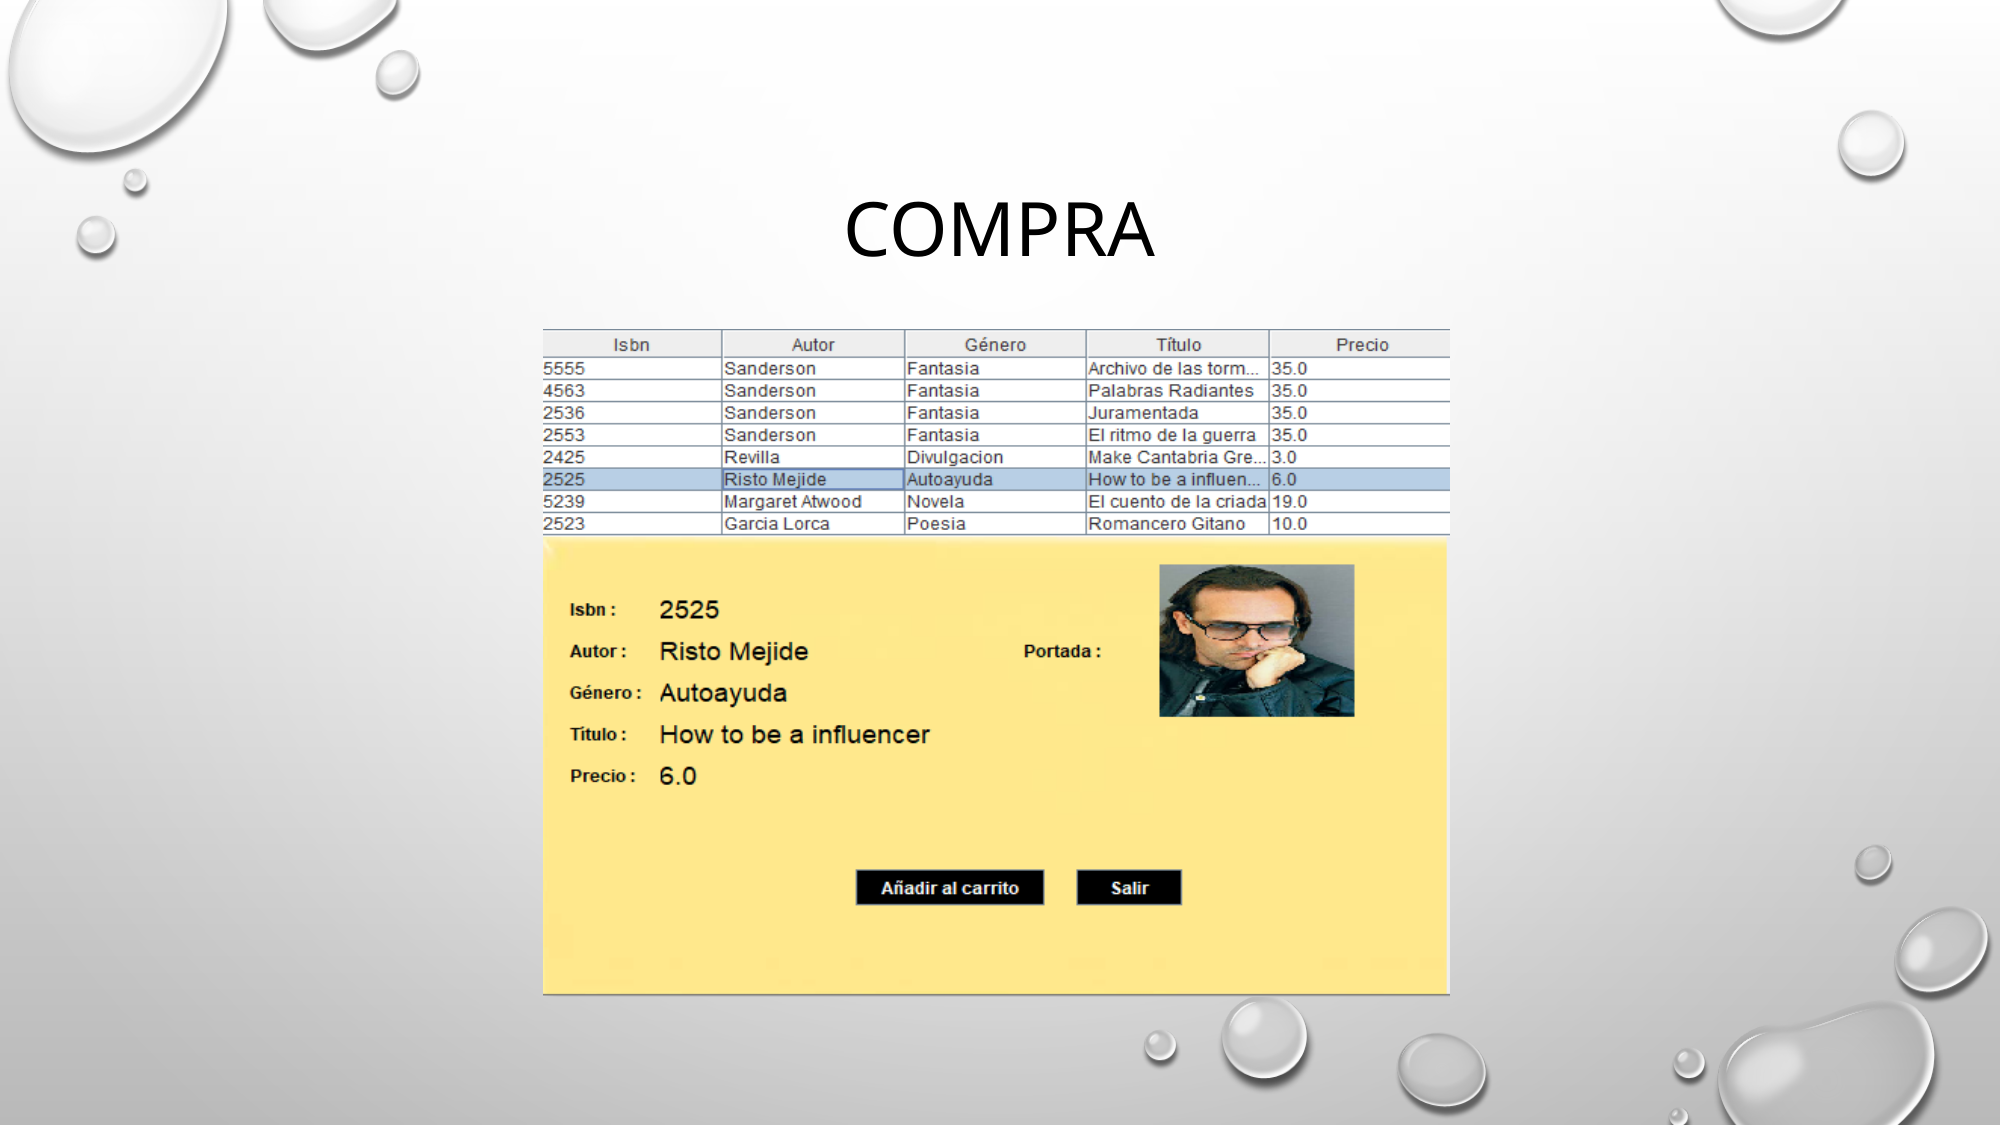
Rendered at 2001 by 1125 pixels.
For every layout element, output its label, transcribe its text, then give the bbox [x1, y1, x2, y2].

title Compra [149, 101, 1851, 364]
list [543, 329, 1451, 998]
picture [0, 0, 2000, 1125]
